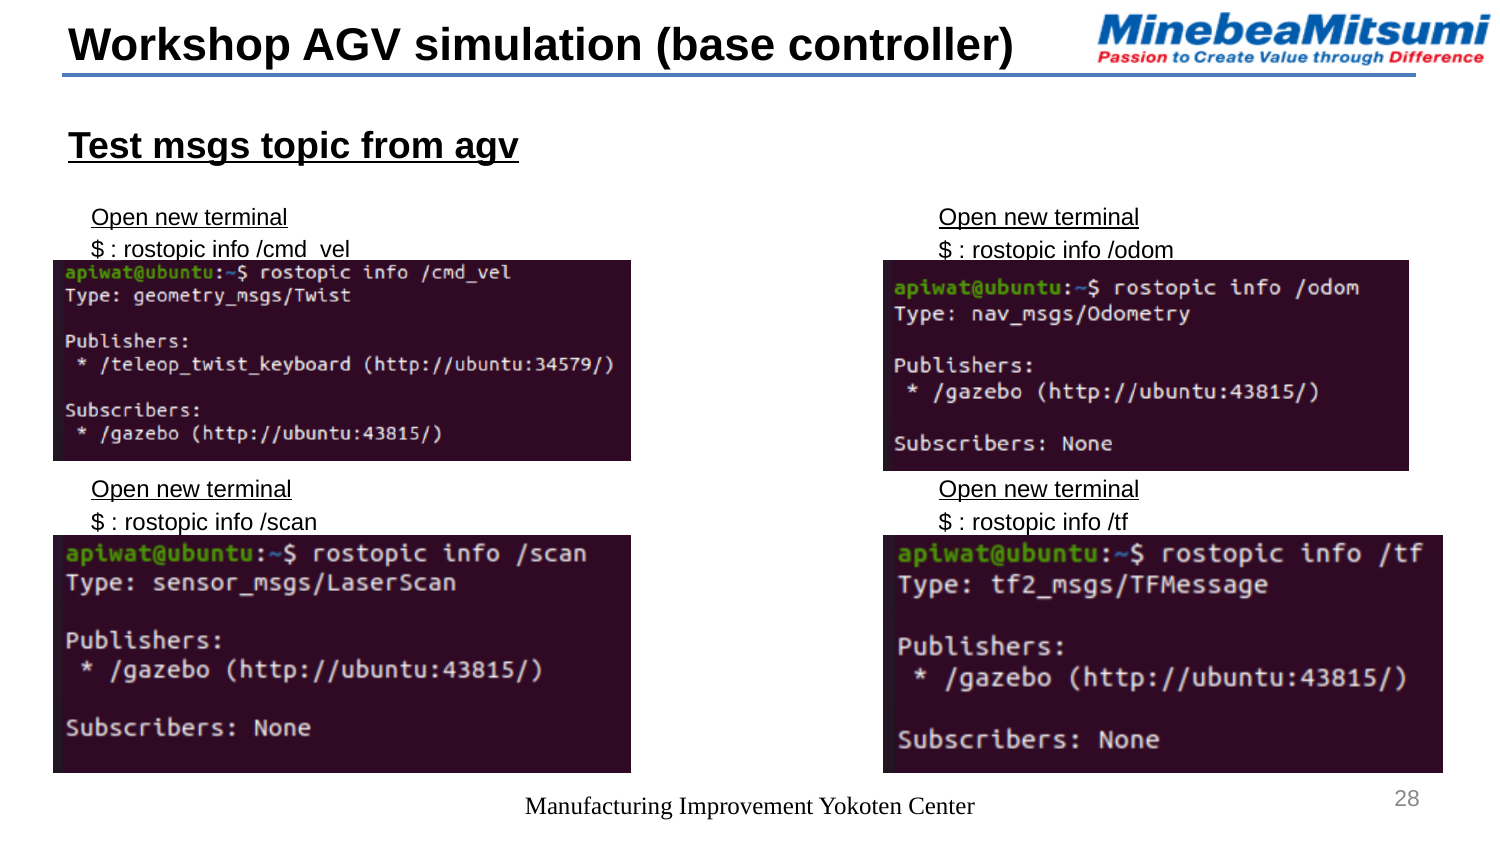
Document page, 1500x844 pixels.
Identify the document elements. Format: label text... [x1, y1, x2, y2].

slide_number 28 [1083, 781, 1434, 820]
text_box Open new terminal $ : rostopic info /scan [76, 469, 462, 533]
text_box Open new terminal $ : rostopic info /odom [923, 182, 1310, 259]
picture [883, 260, 1409, 471]
picture [1095, 1, 1498, 68]
text_box Open new terminal $ : rostopic info /cmd_vel [76, 182, 462, 259]
text_box Open new terminal $ : rostopic info /tf [923, 480, 1310, 533]
footer Manufacturing Improvement Yokoten Center [461, 782, 1039, 827]
picture [883, 535, 1443, 773]
text_box Workshop AGV simulation (base controller) [53, 0, 1084, 85]
picture [52, 260, 631, 461]
picture [52, 535, 631, 773]
text_box Test msgs topic from agv [53, 106, 986, 182]
